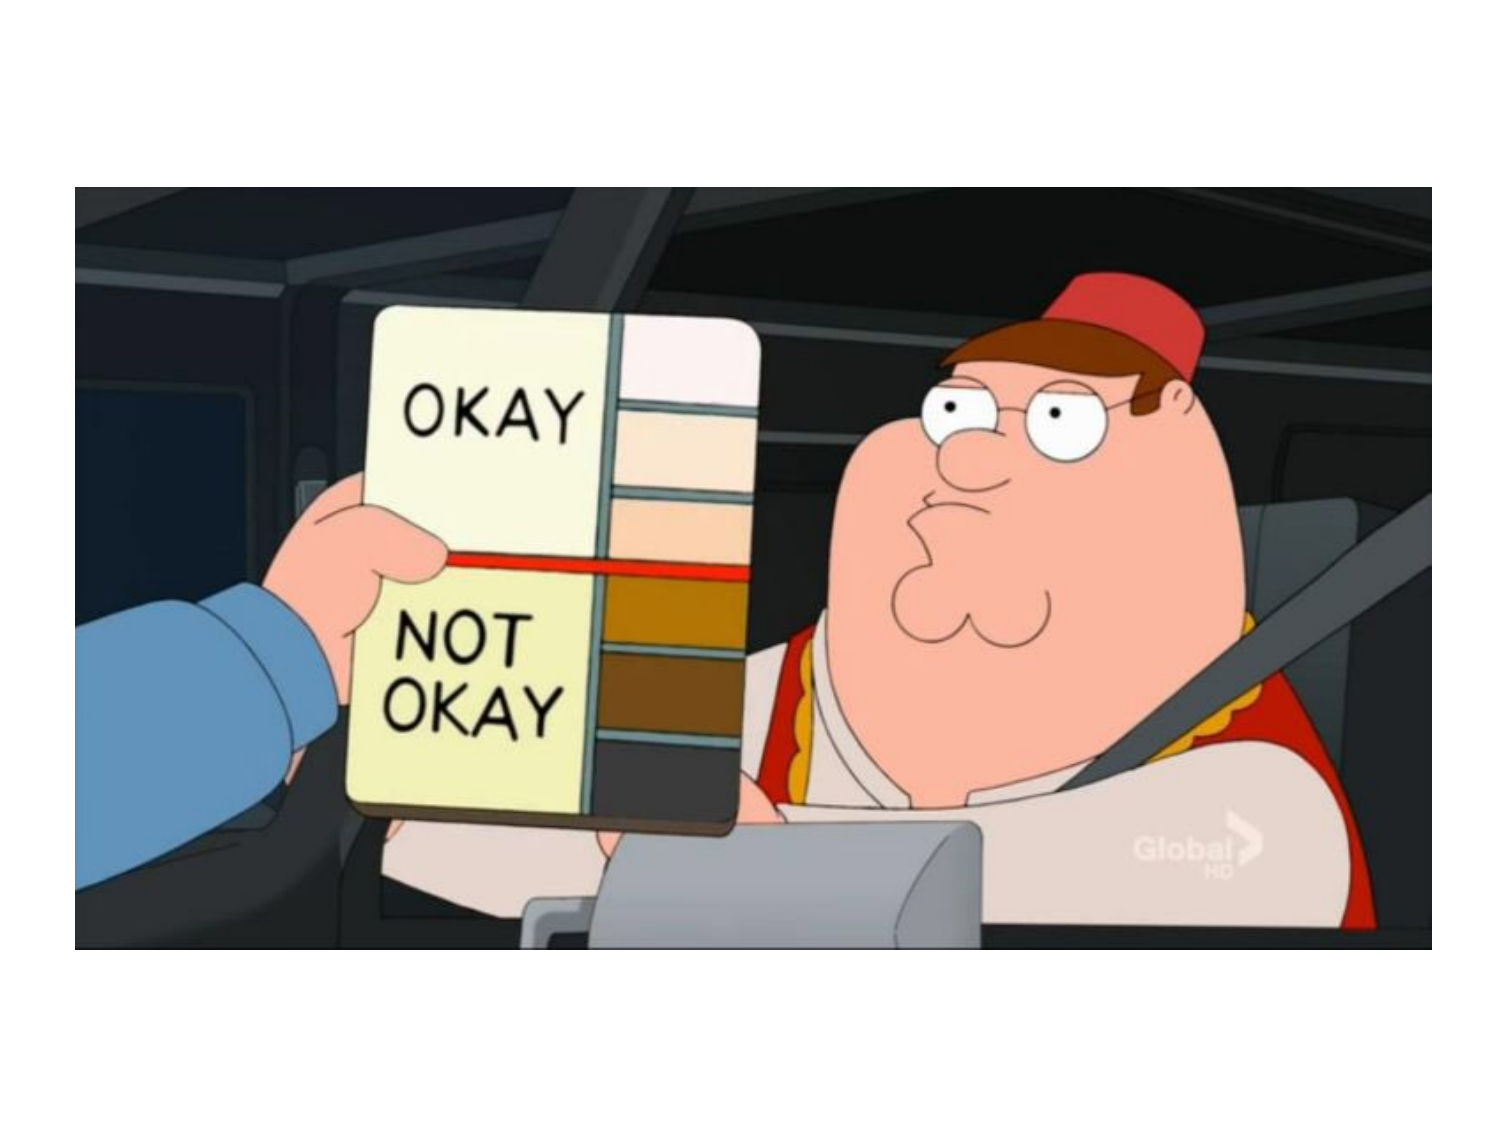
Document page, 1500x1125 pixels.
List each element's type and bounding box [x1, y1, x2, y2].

picture [74, 187, 1433, 951]
